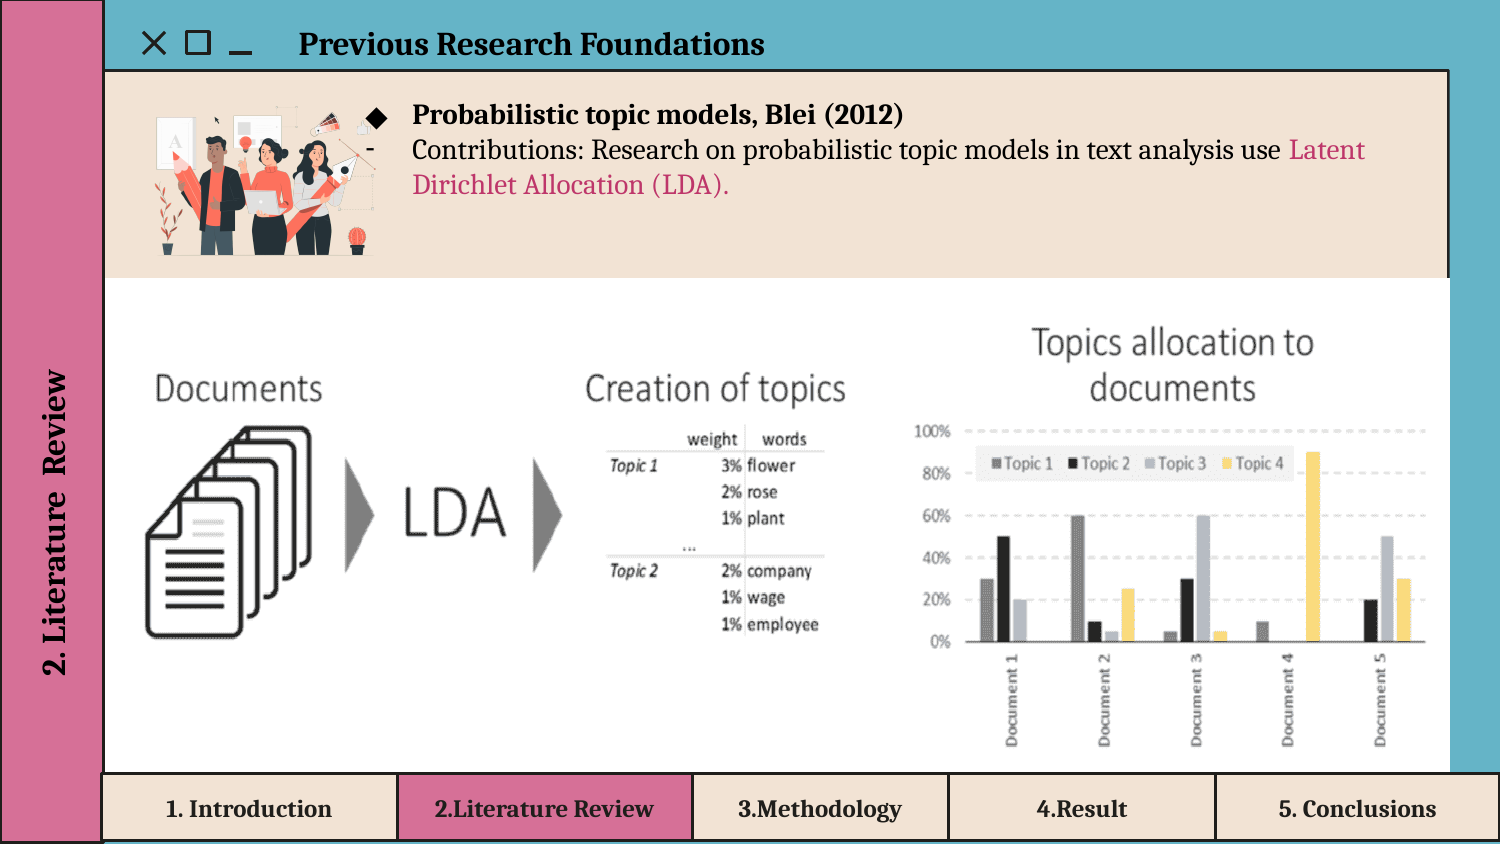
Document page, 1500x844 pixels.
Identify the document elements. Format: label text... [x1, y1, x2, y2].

text_box 2. Literature Review [12, 152, 91, 691]
text_box Probabilistic topic models, Blei (2012) Contributions: Research on probabilistic topic models in text analysis use Latent Dirichlet Allocation (LDA). [350, 87, 1407, 208]
text_box 1. Introduction [101, 778, 397, 841]
picture [105, 277, 1450, 774]
text_box 4.Result [949, 783, 1216, 841]
text_box Previous Research Foundations [283, 3, 1025, 81]
picture [133, 89, 398, 267]
text_box 3.Methodology [692, 783, 949, 841]
text_box 2.Literature Review [397, 783, 692, 841]
text_box 5. Conclusions [1216, 773, 1500, 841]
